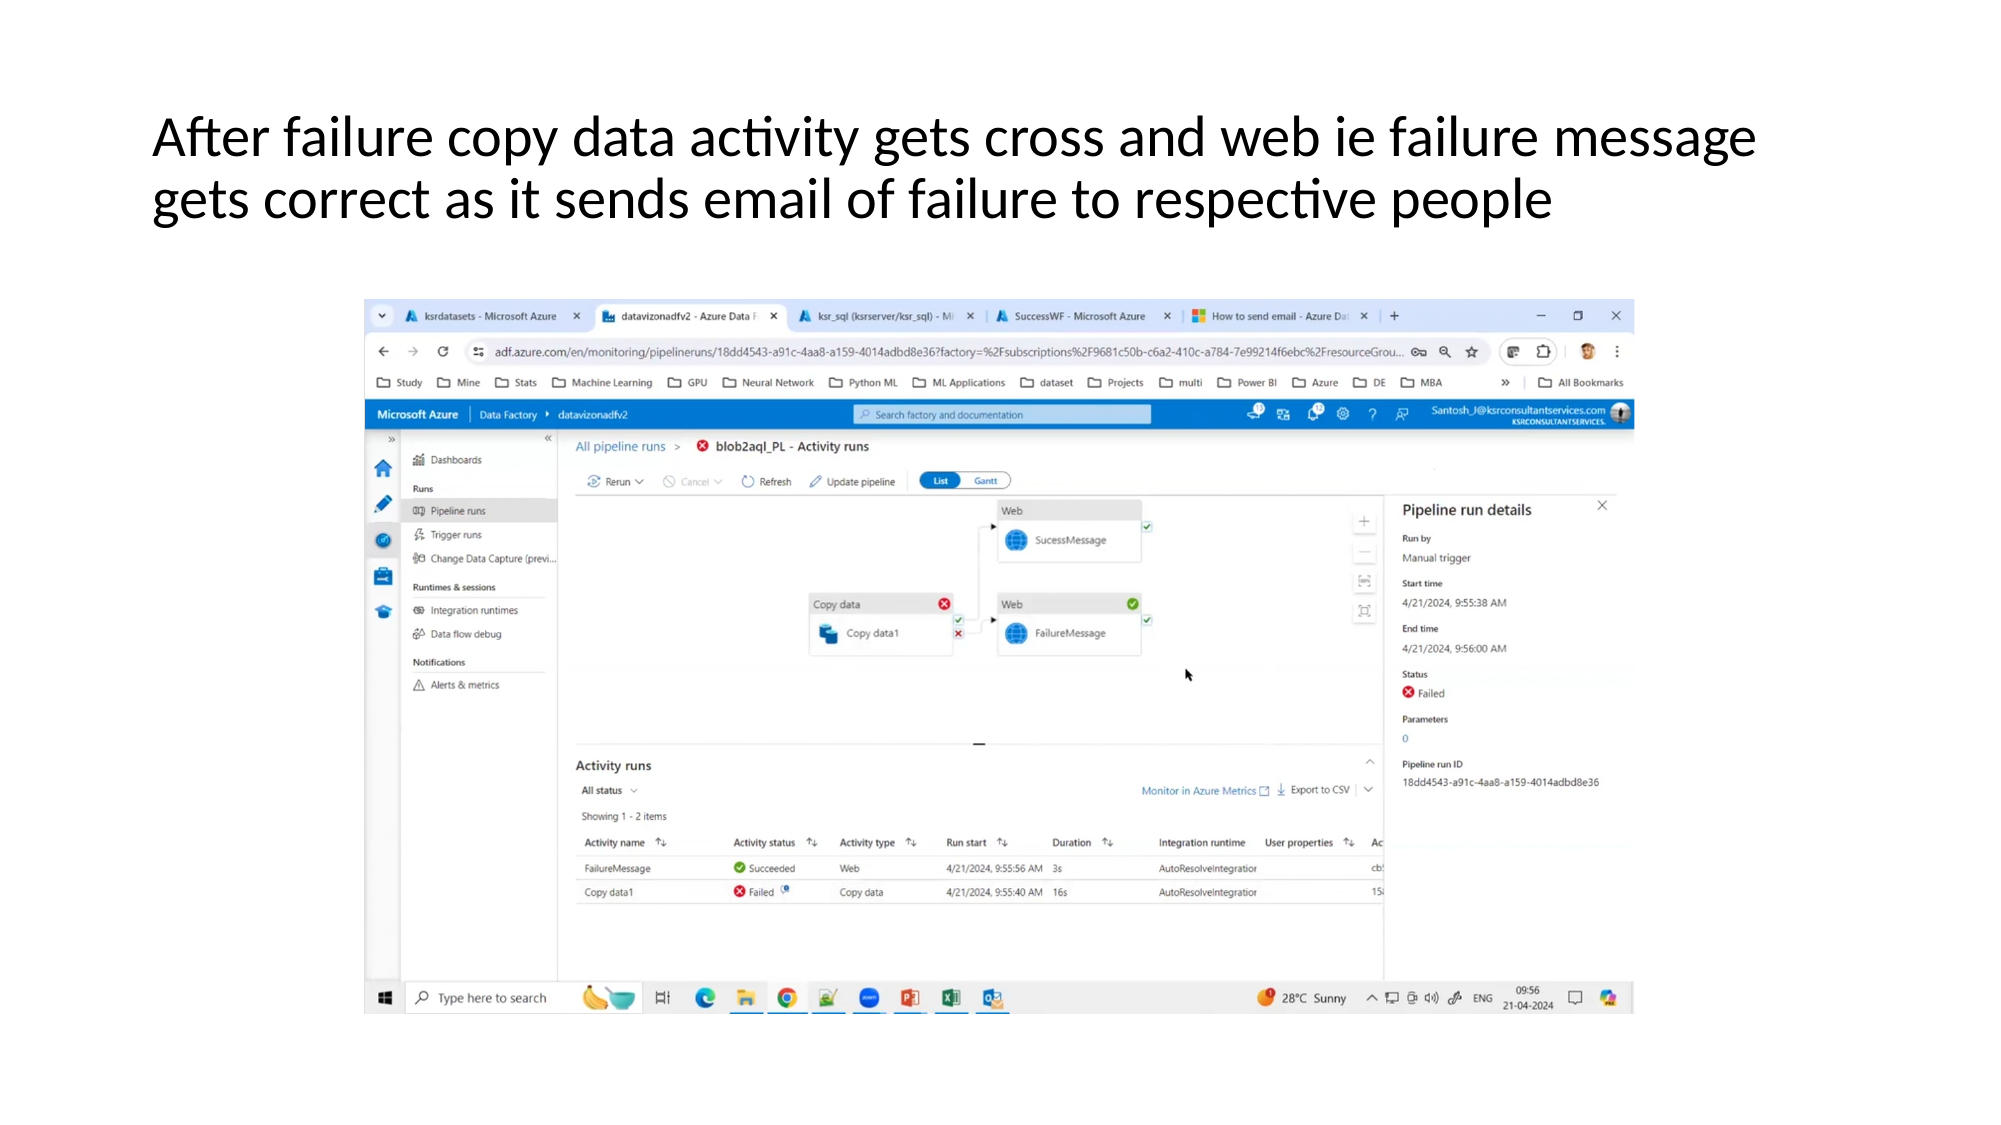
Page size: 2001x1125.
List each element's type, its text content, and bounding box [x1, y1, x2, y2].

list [364, 299, 1635, 1014]
title After failure copy data activity gets cross and web ie failure message gets correct as it sends email of failure to respective people [137, 59, 1863, 278]
